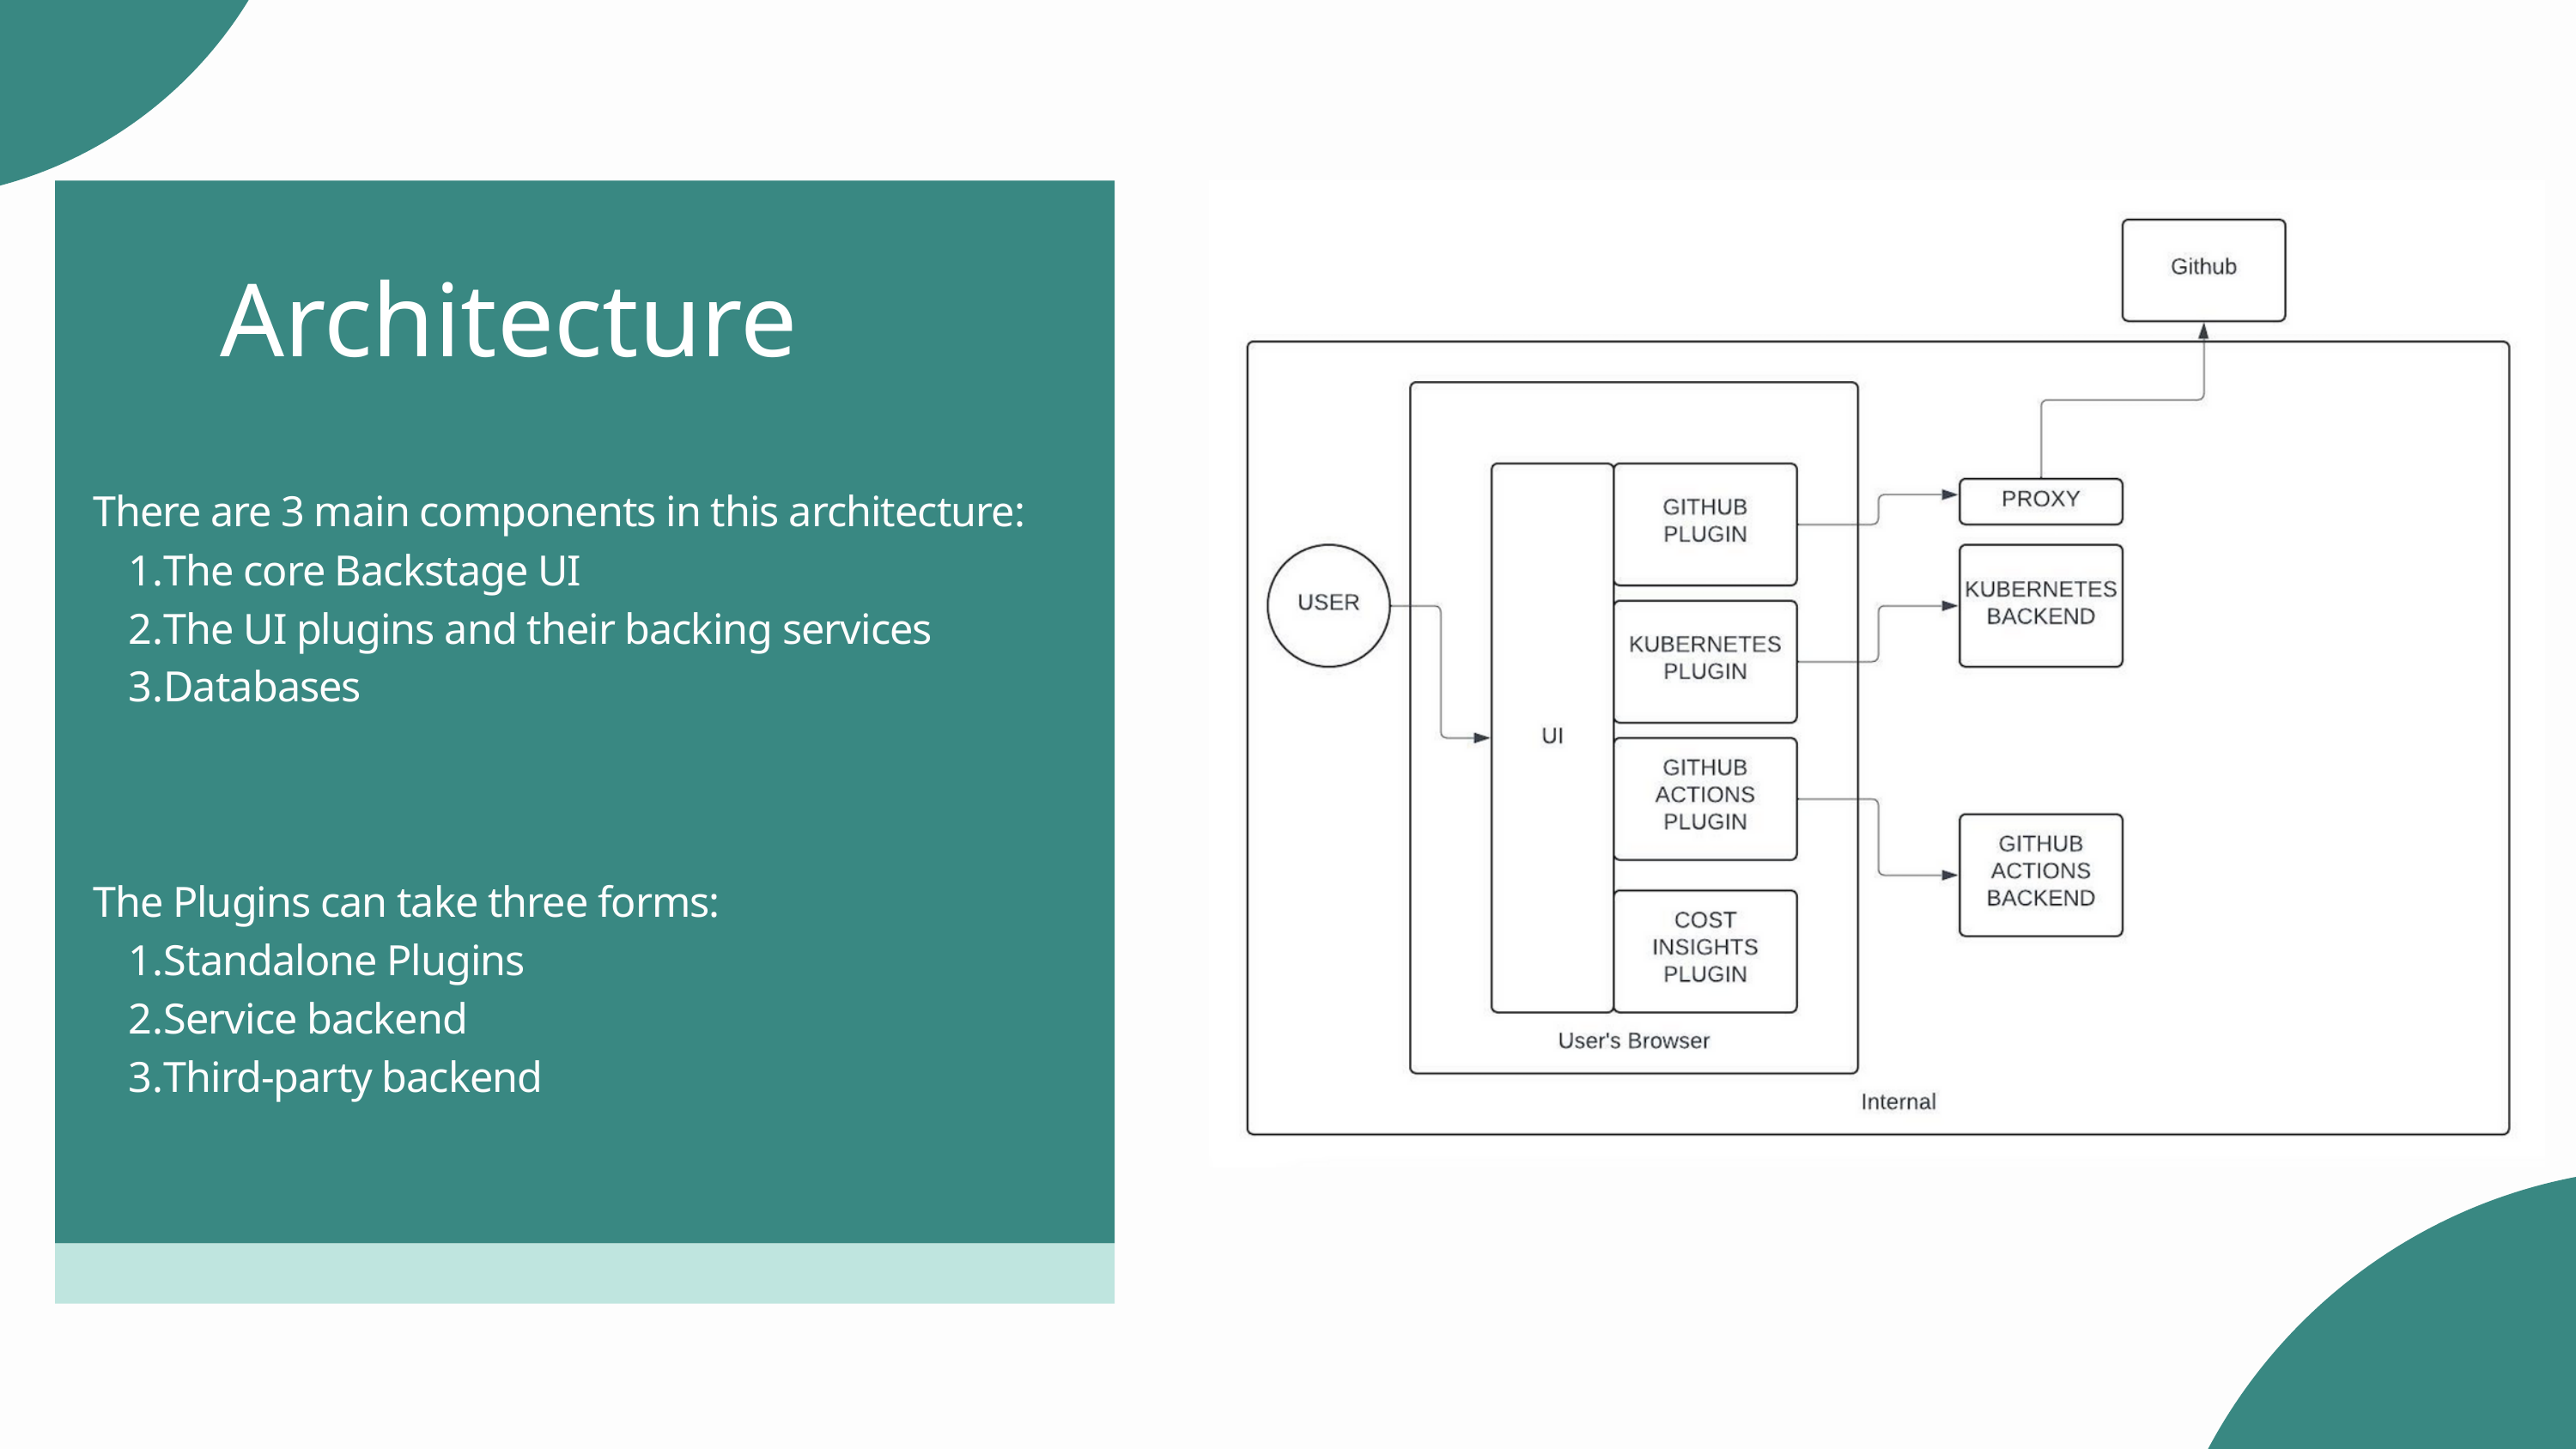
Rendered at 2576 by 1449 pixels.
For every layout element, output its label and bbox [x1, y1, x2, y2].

text_box [0, 0, 311, 200]
text_box [54, 180, 1115, 1243]
text_box [2146, 1167, 2576, 1449]
text_box [1208, 180, 2545, 1167]
text_box [54, 1243, 1115, 1304]
